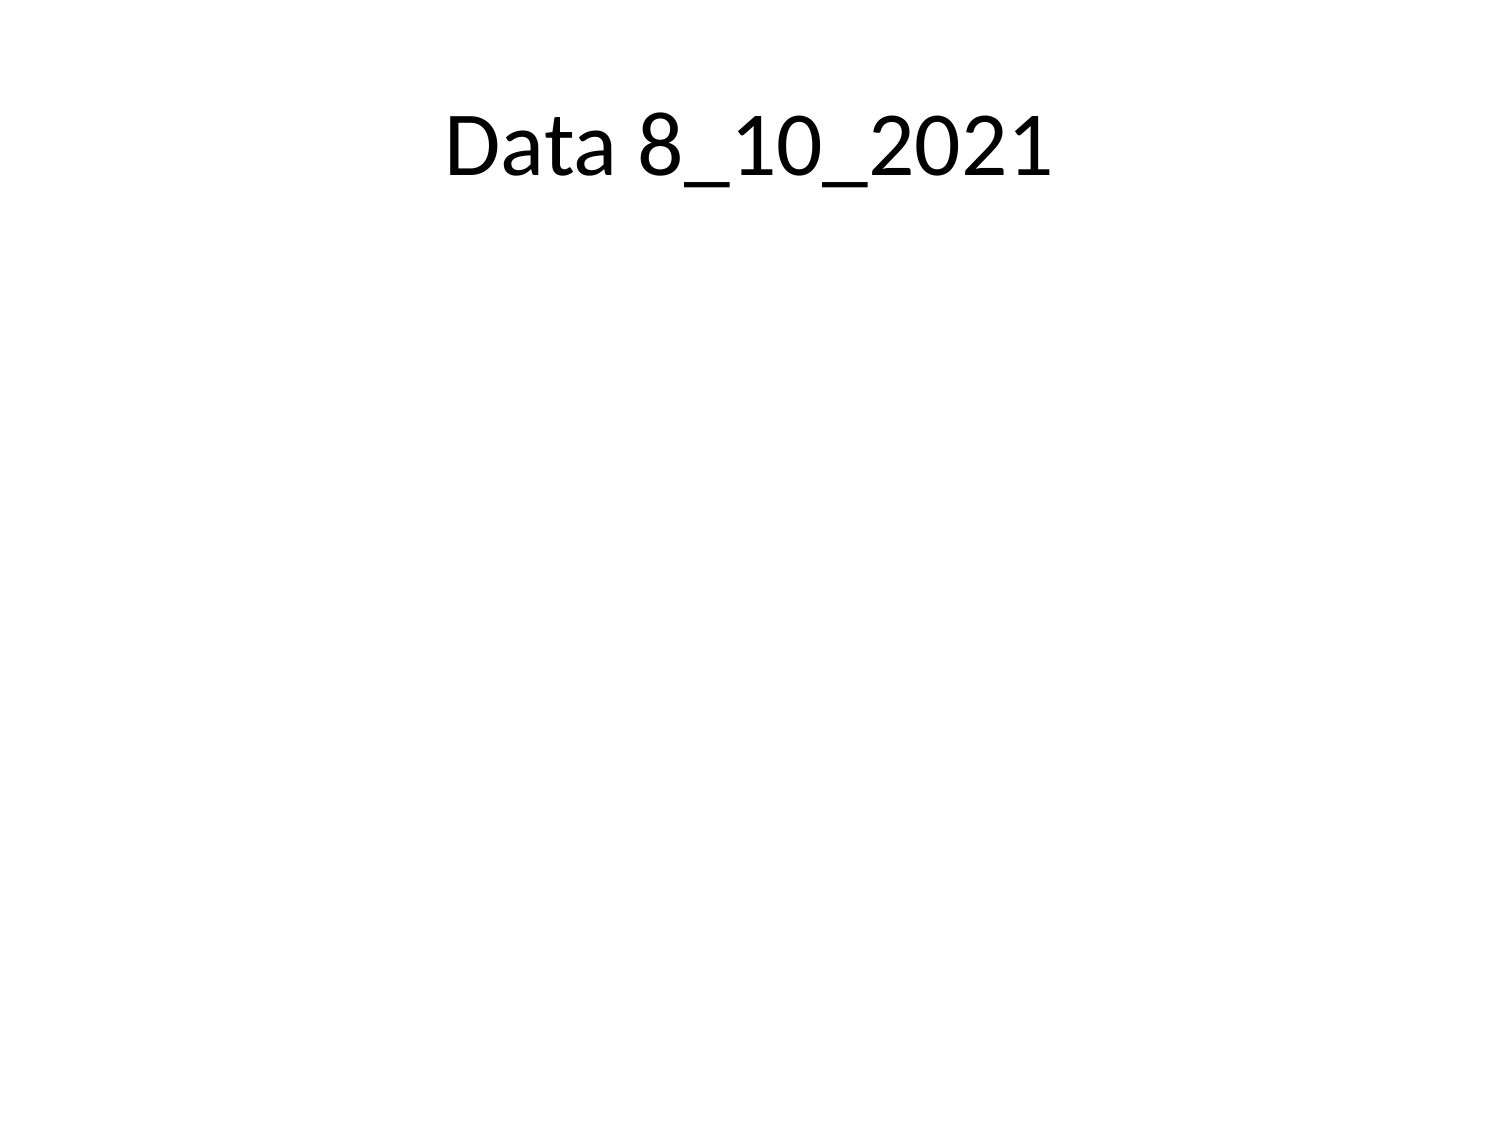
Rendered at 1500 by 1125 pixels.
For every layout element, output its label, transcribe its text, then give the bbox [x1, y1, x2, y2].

title Data 8_10_2021 [75, 45, 1425, 233]
